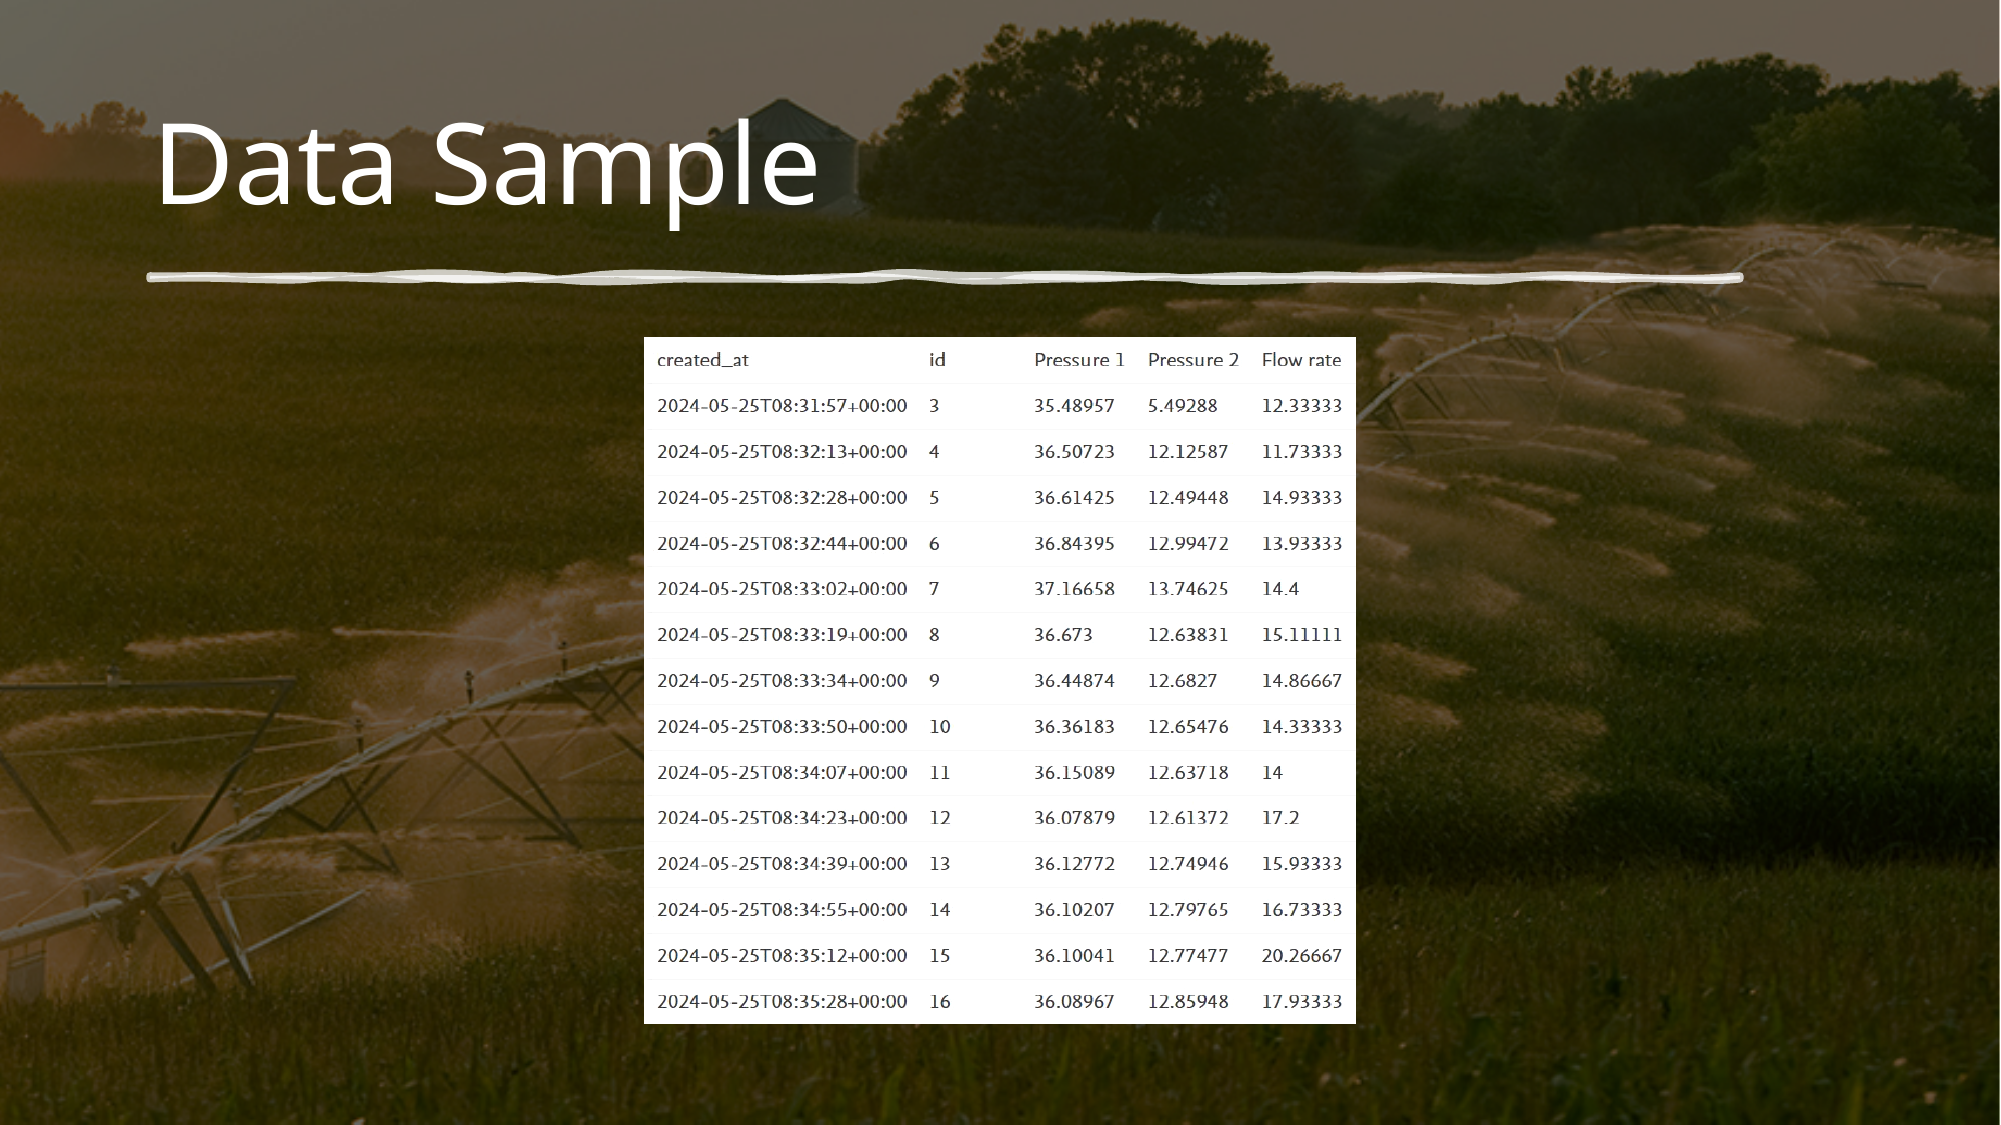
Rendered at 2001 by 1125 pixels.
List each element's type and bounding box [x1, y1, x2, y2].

picture [0, 0, 2000, 1125]
list [644, 336, 1356, 1024]
